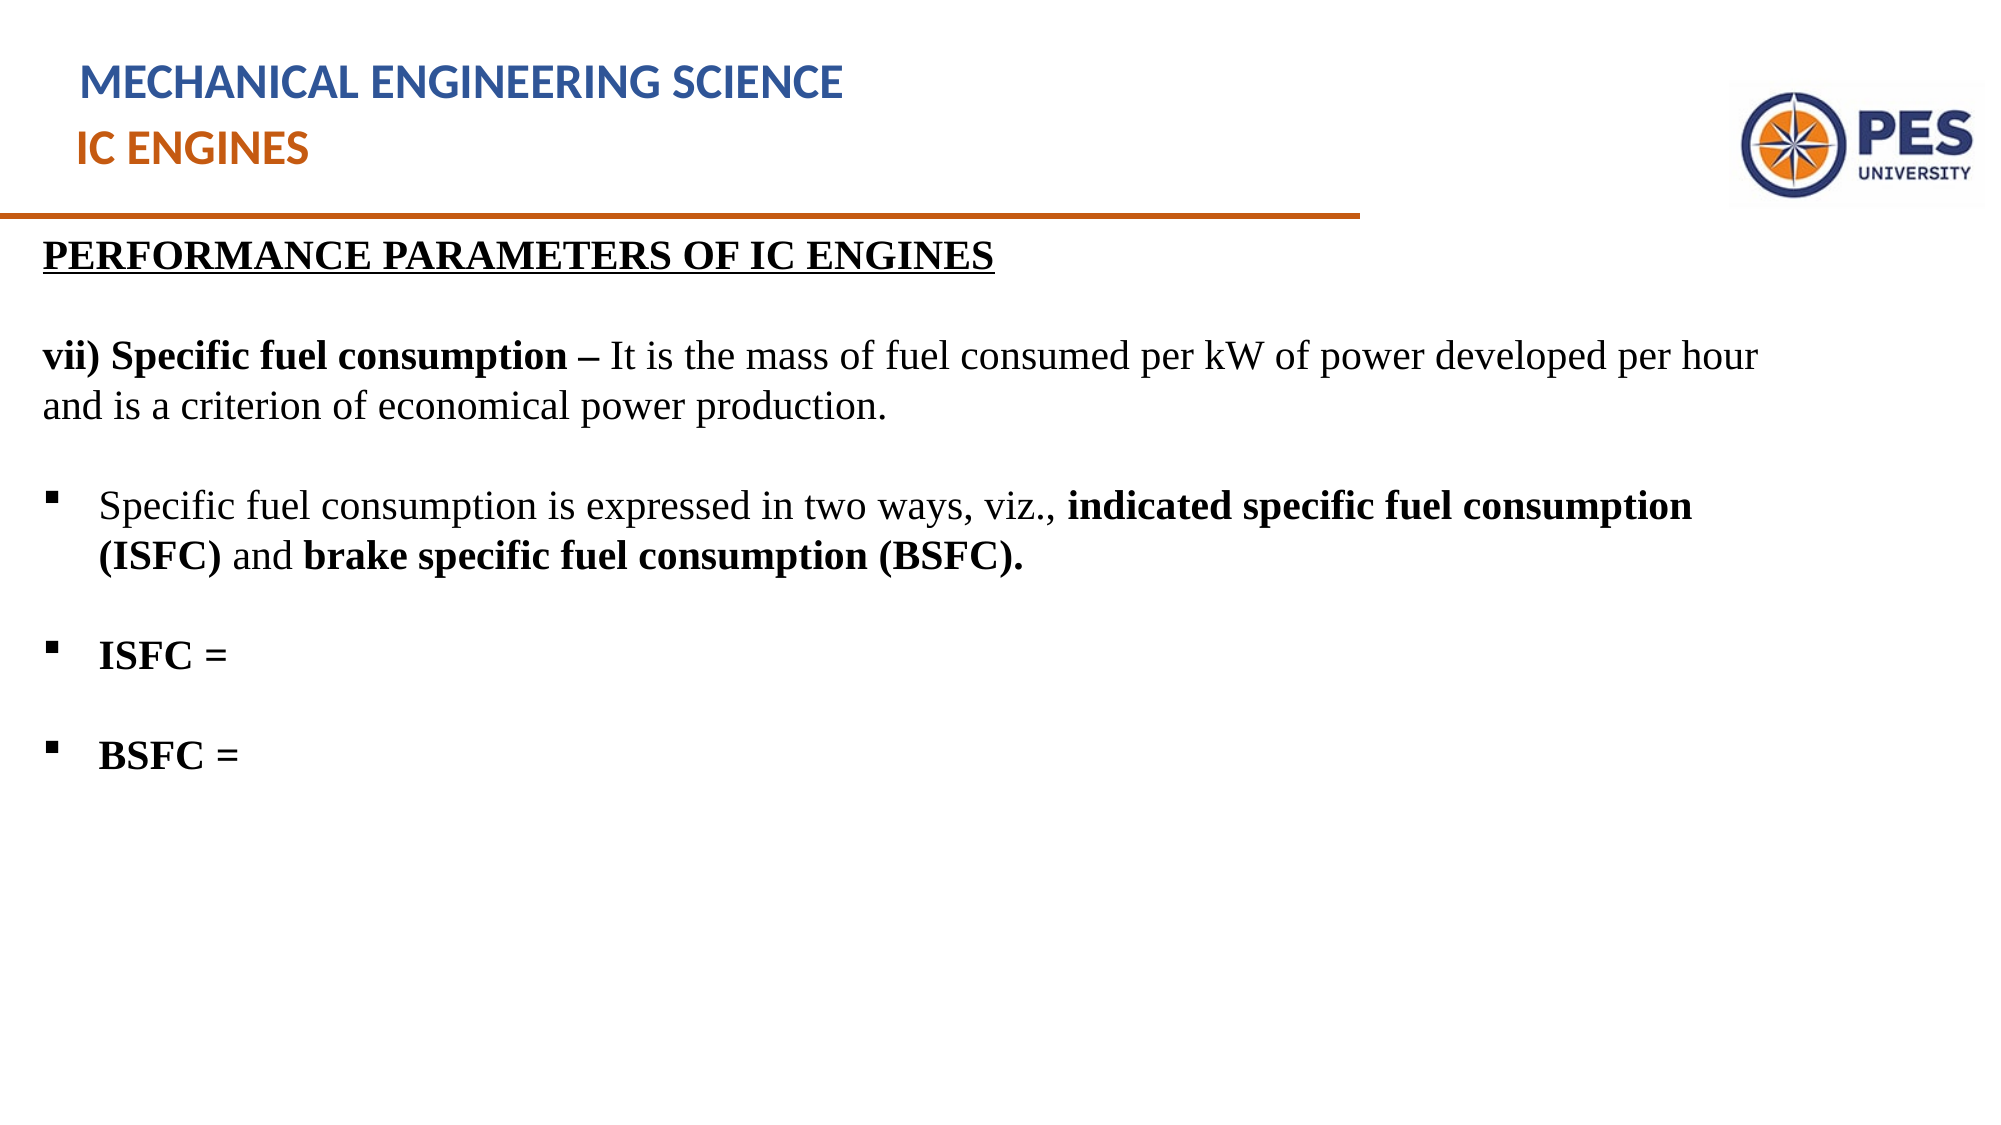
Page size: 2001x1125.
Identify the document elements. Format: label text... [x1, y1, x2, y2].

text_box MECHANICAL ENGINEERING SCIENCE [64, 41, 1295, 117]
text_box IC ENGINES [60, 106, 1374, 182]
picture [1729, 17, 1985, 273]
